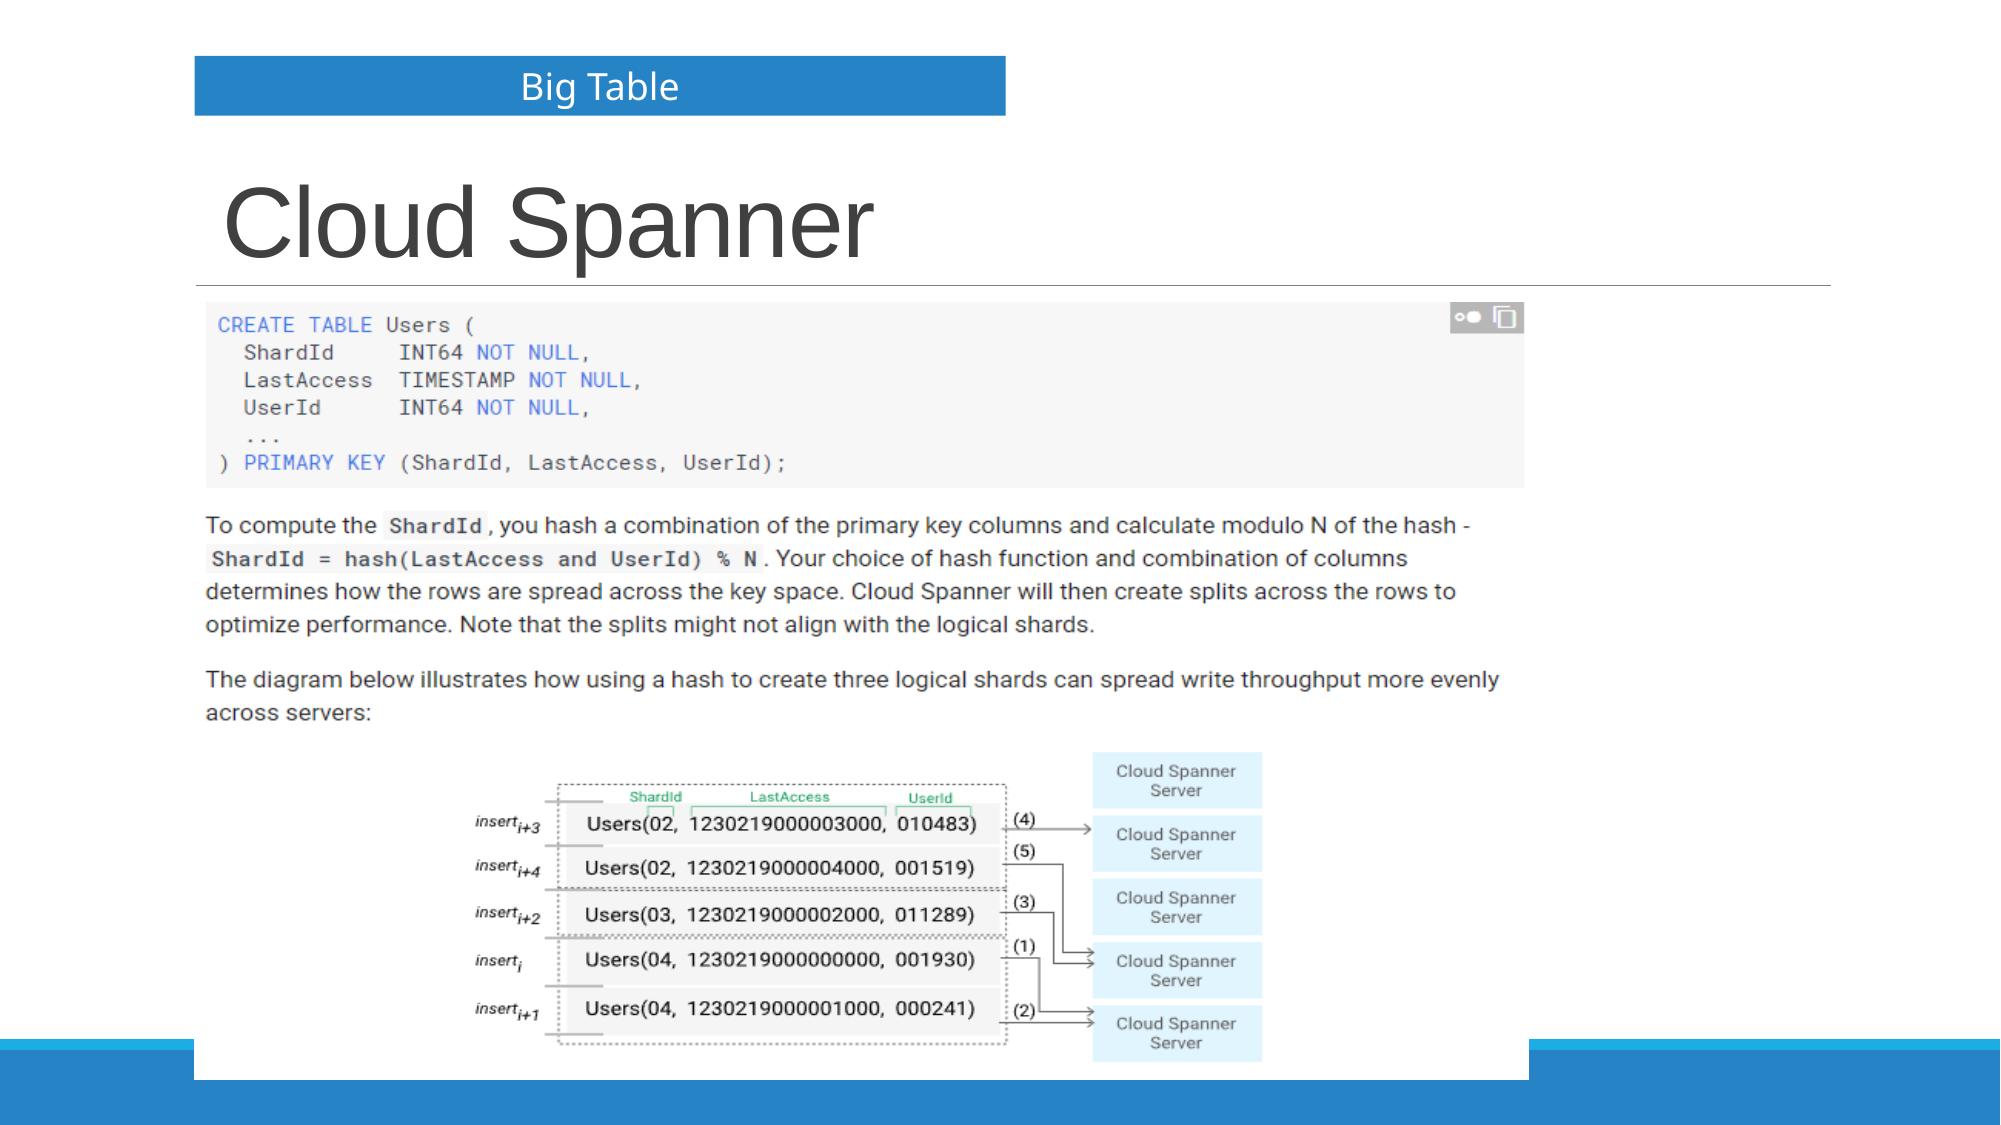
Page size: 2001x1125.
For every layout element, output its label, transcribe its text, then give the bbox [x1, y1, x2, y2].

picture [194, 302, 1530, 1081]
title Cloud Spanner [180, 116, 1830, 285]
text_box Big Table [194, 55, 1006, 116]
